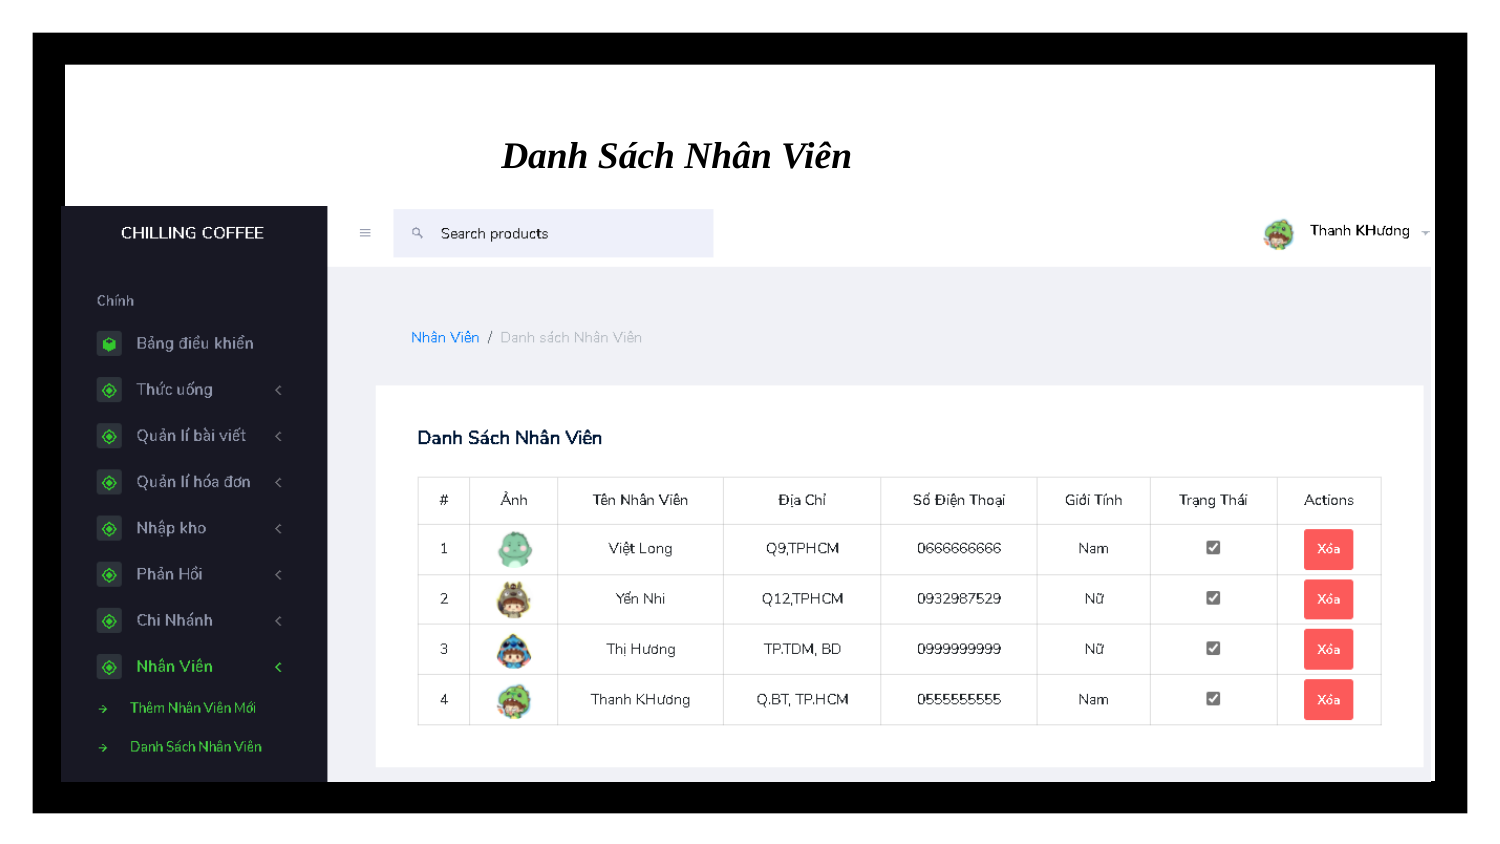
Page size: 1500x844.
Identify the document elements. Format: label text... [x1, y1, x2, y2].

title Danh Sách Nhân Viên [350, 95, 1003, 192]
picture [60, 206, 1432, 782]
